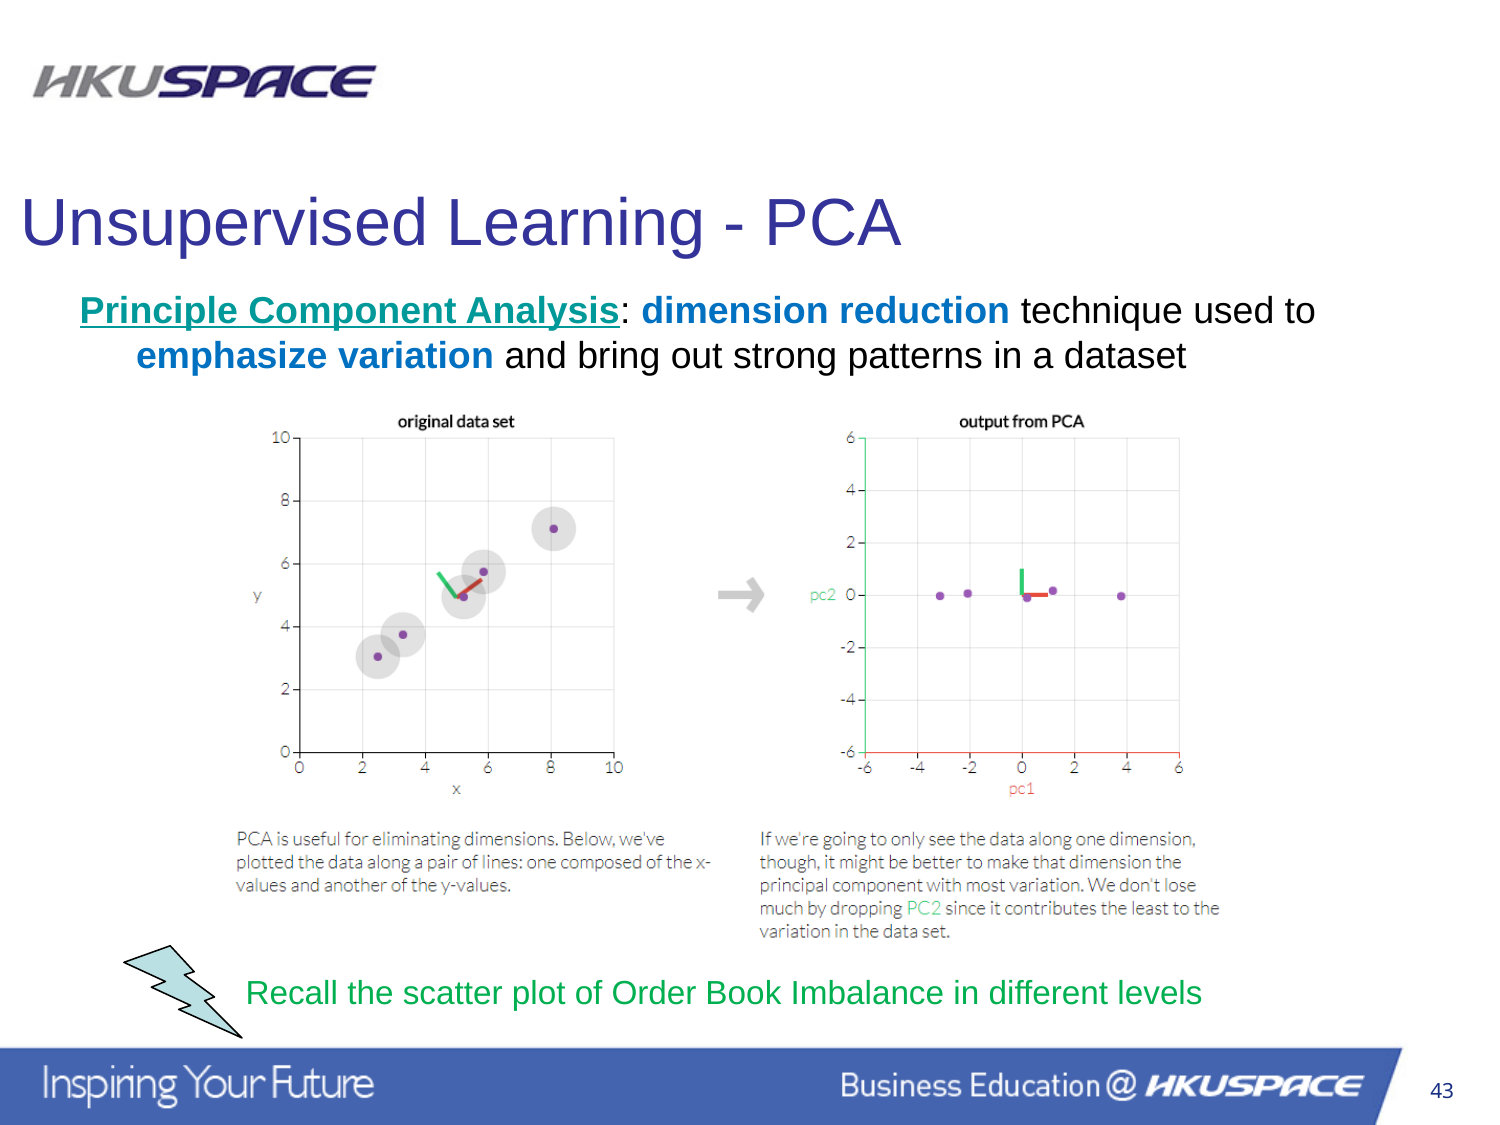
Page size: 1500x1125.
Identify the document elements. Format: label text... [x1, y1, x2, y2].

slide_number 43 [1415, 1070, 1499, 1125]
title Unsupervised Learning - PCA [5, 101, 1331, 266]
text_box [123, 945, 243, 1038]
text_box Principle Component Analysis: dimension reduction technique used to emphasize variation and bring out strong patterns in a dataset [64, 278, 1483, 1047]
text_box Recall the scatter plot of Order Book Imbalance in different levels [230, 964, 1229, 1019]
picture [0, 0, 1500, 1125]
